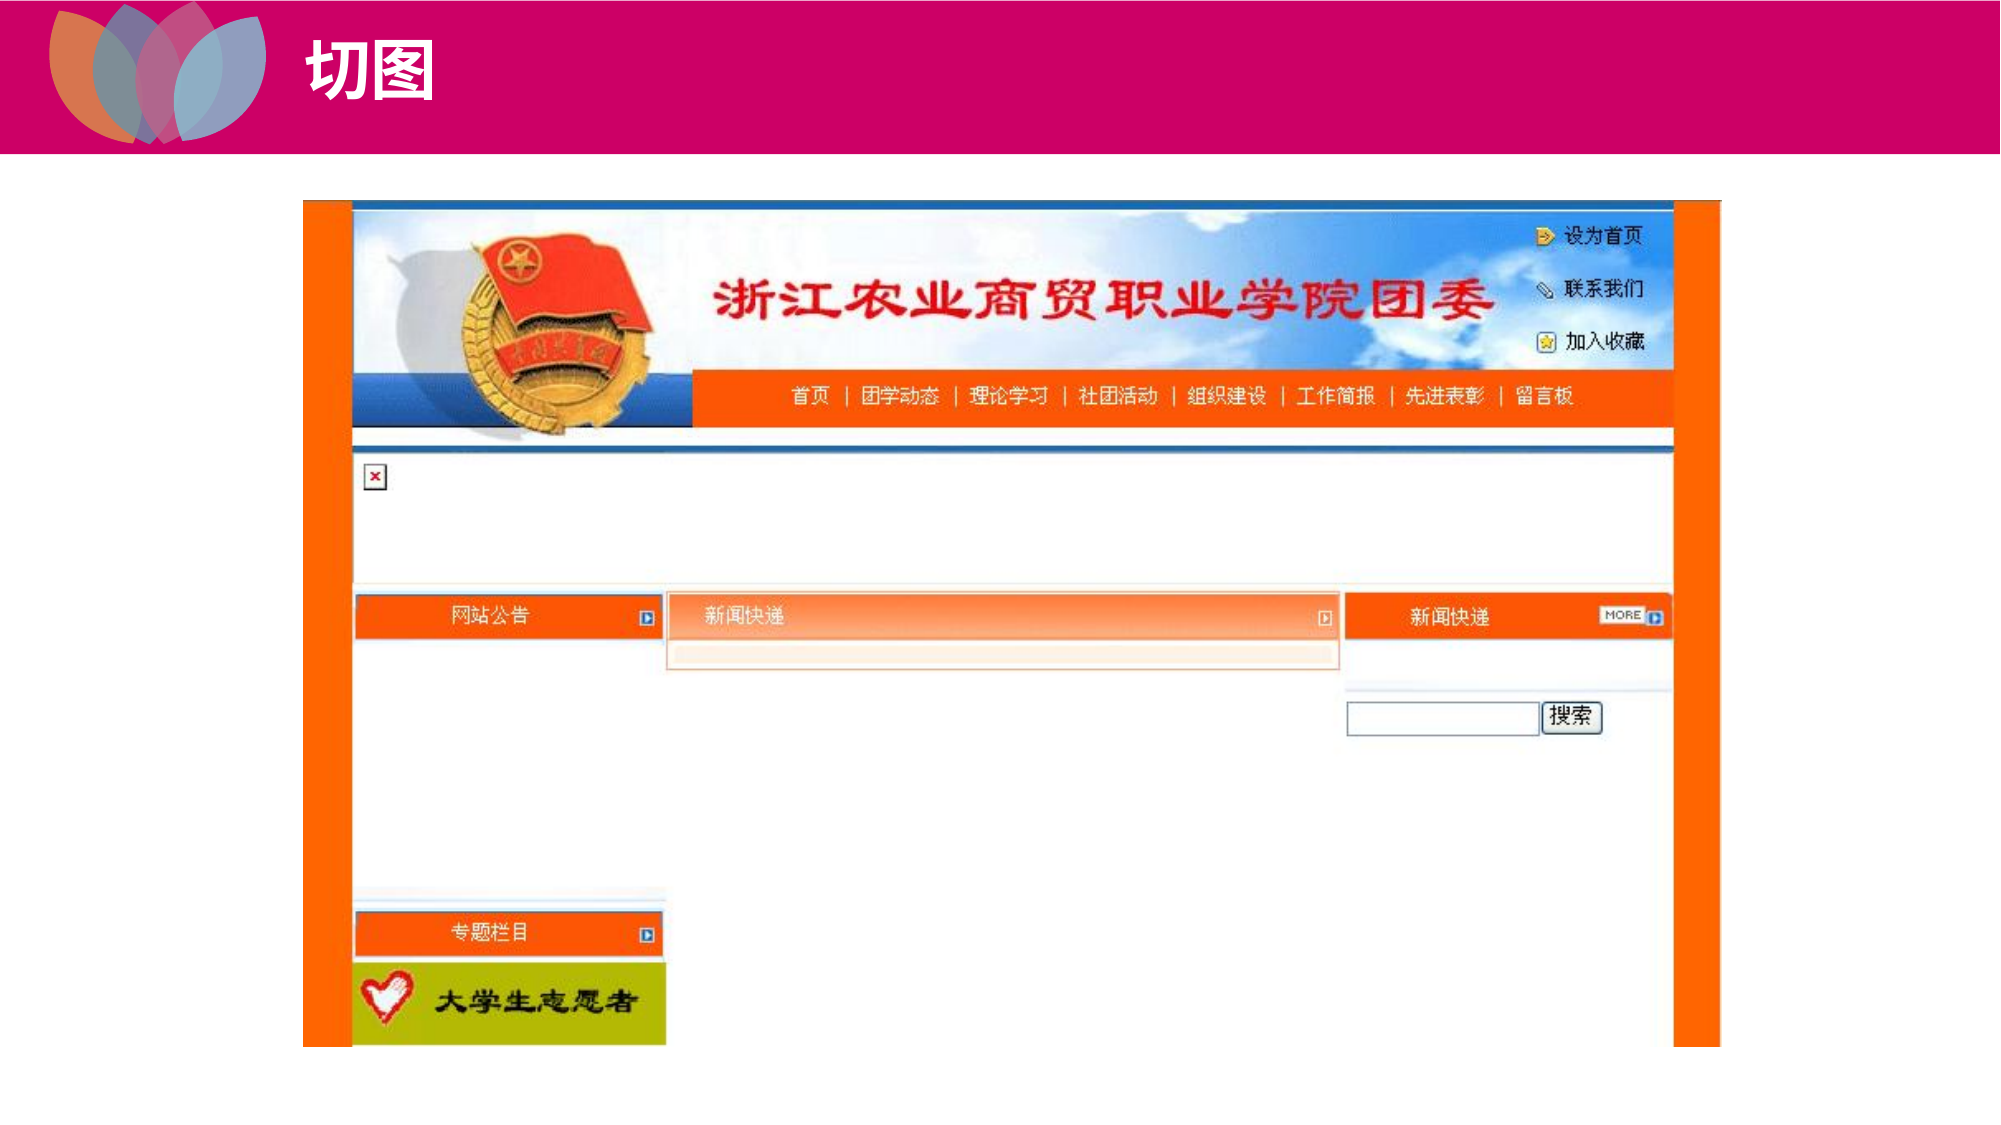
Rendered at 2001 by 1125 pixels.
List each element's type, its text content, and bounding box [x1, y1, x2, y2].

picture [303, 200, 1722, 1047]
text_box 切图 [289, 20, 1355, 116]
